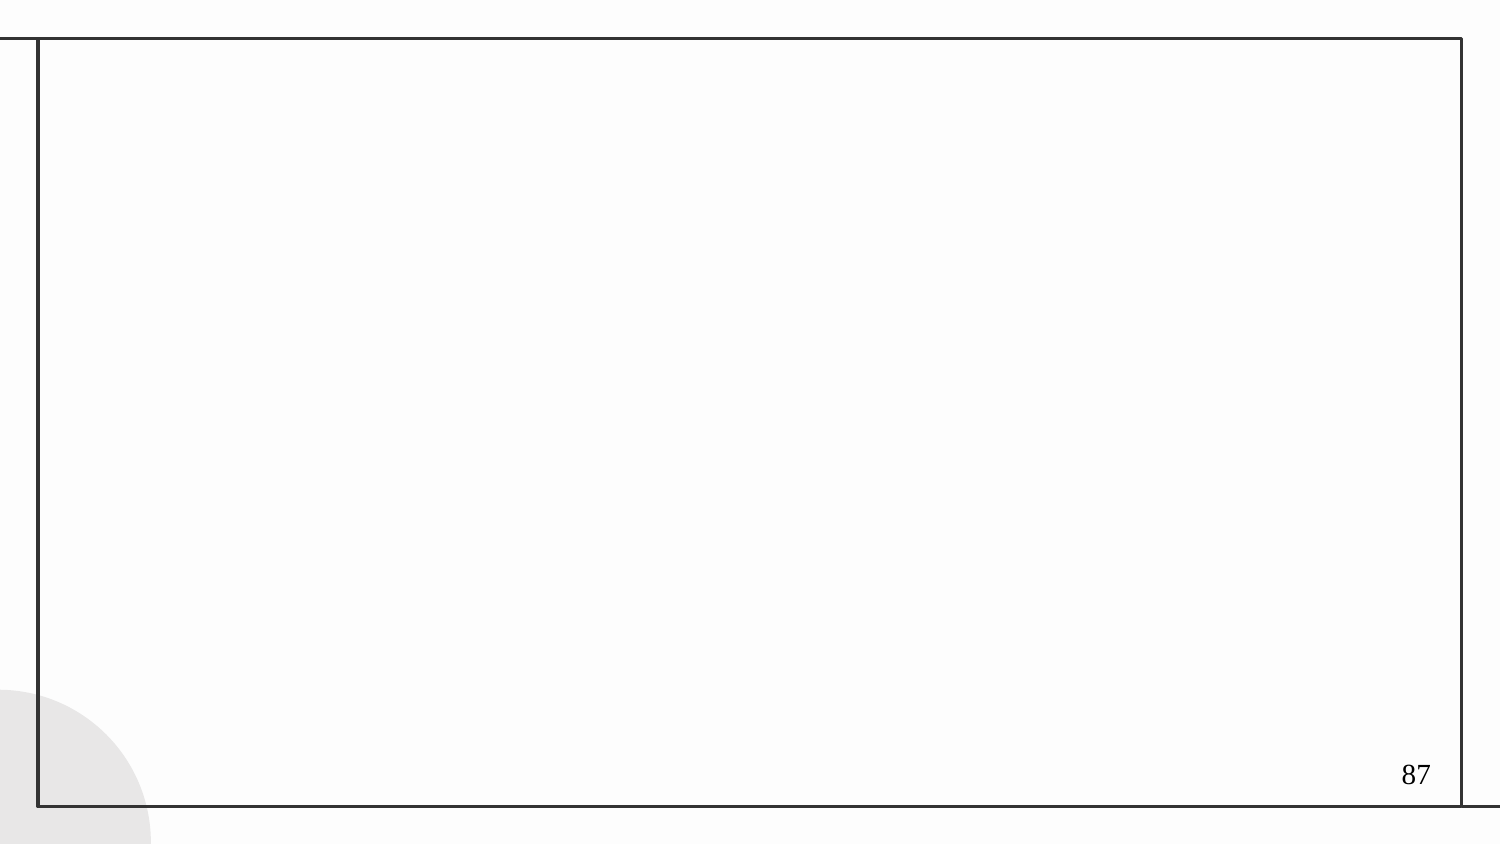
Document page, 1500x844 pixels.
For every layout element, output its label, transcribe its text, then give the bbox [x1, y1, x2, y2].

text_box 87 [1386, 747, 1447, 798]
